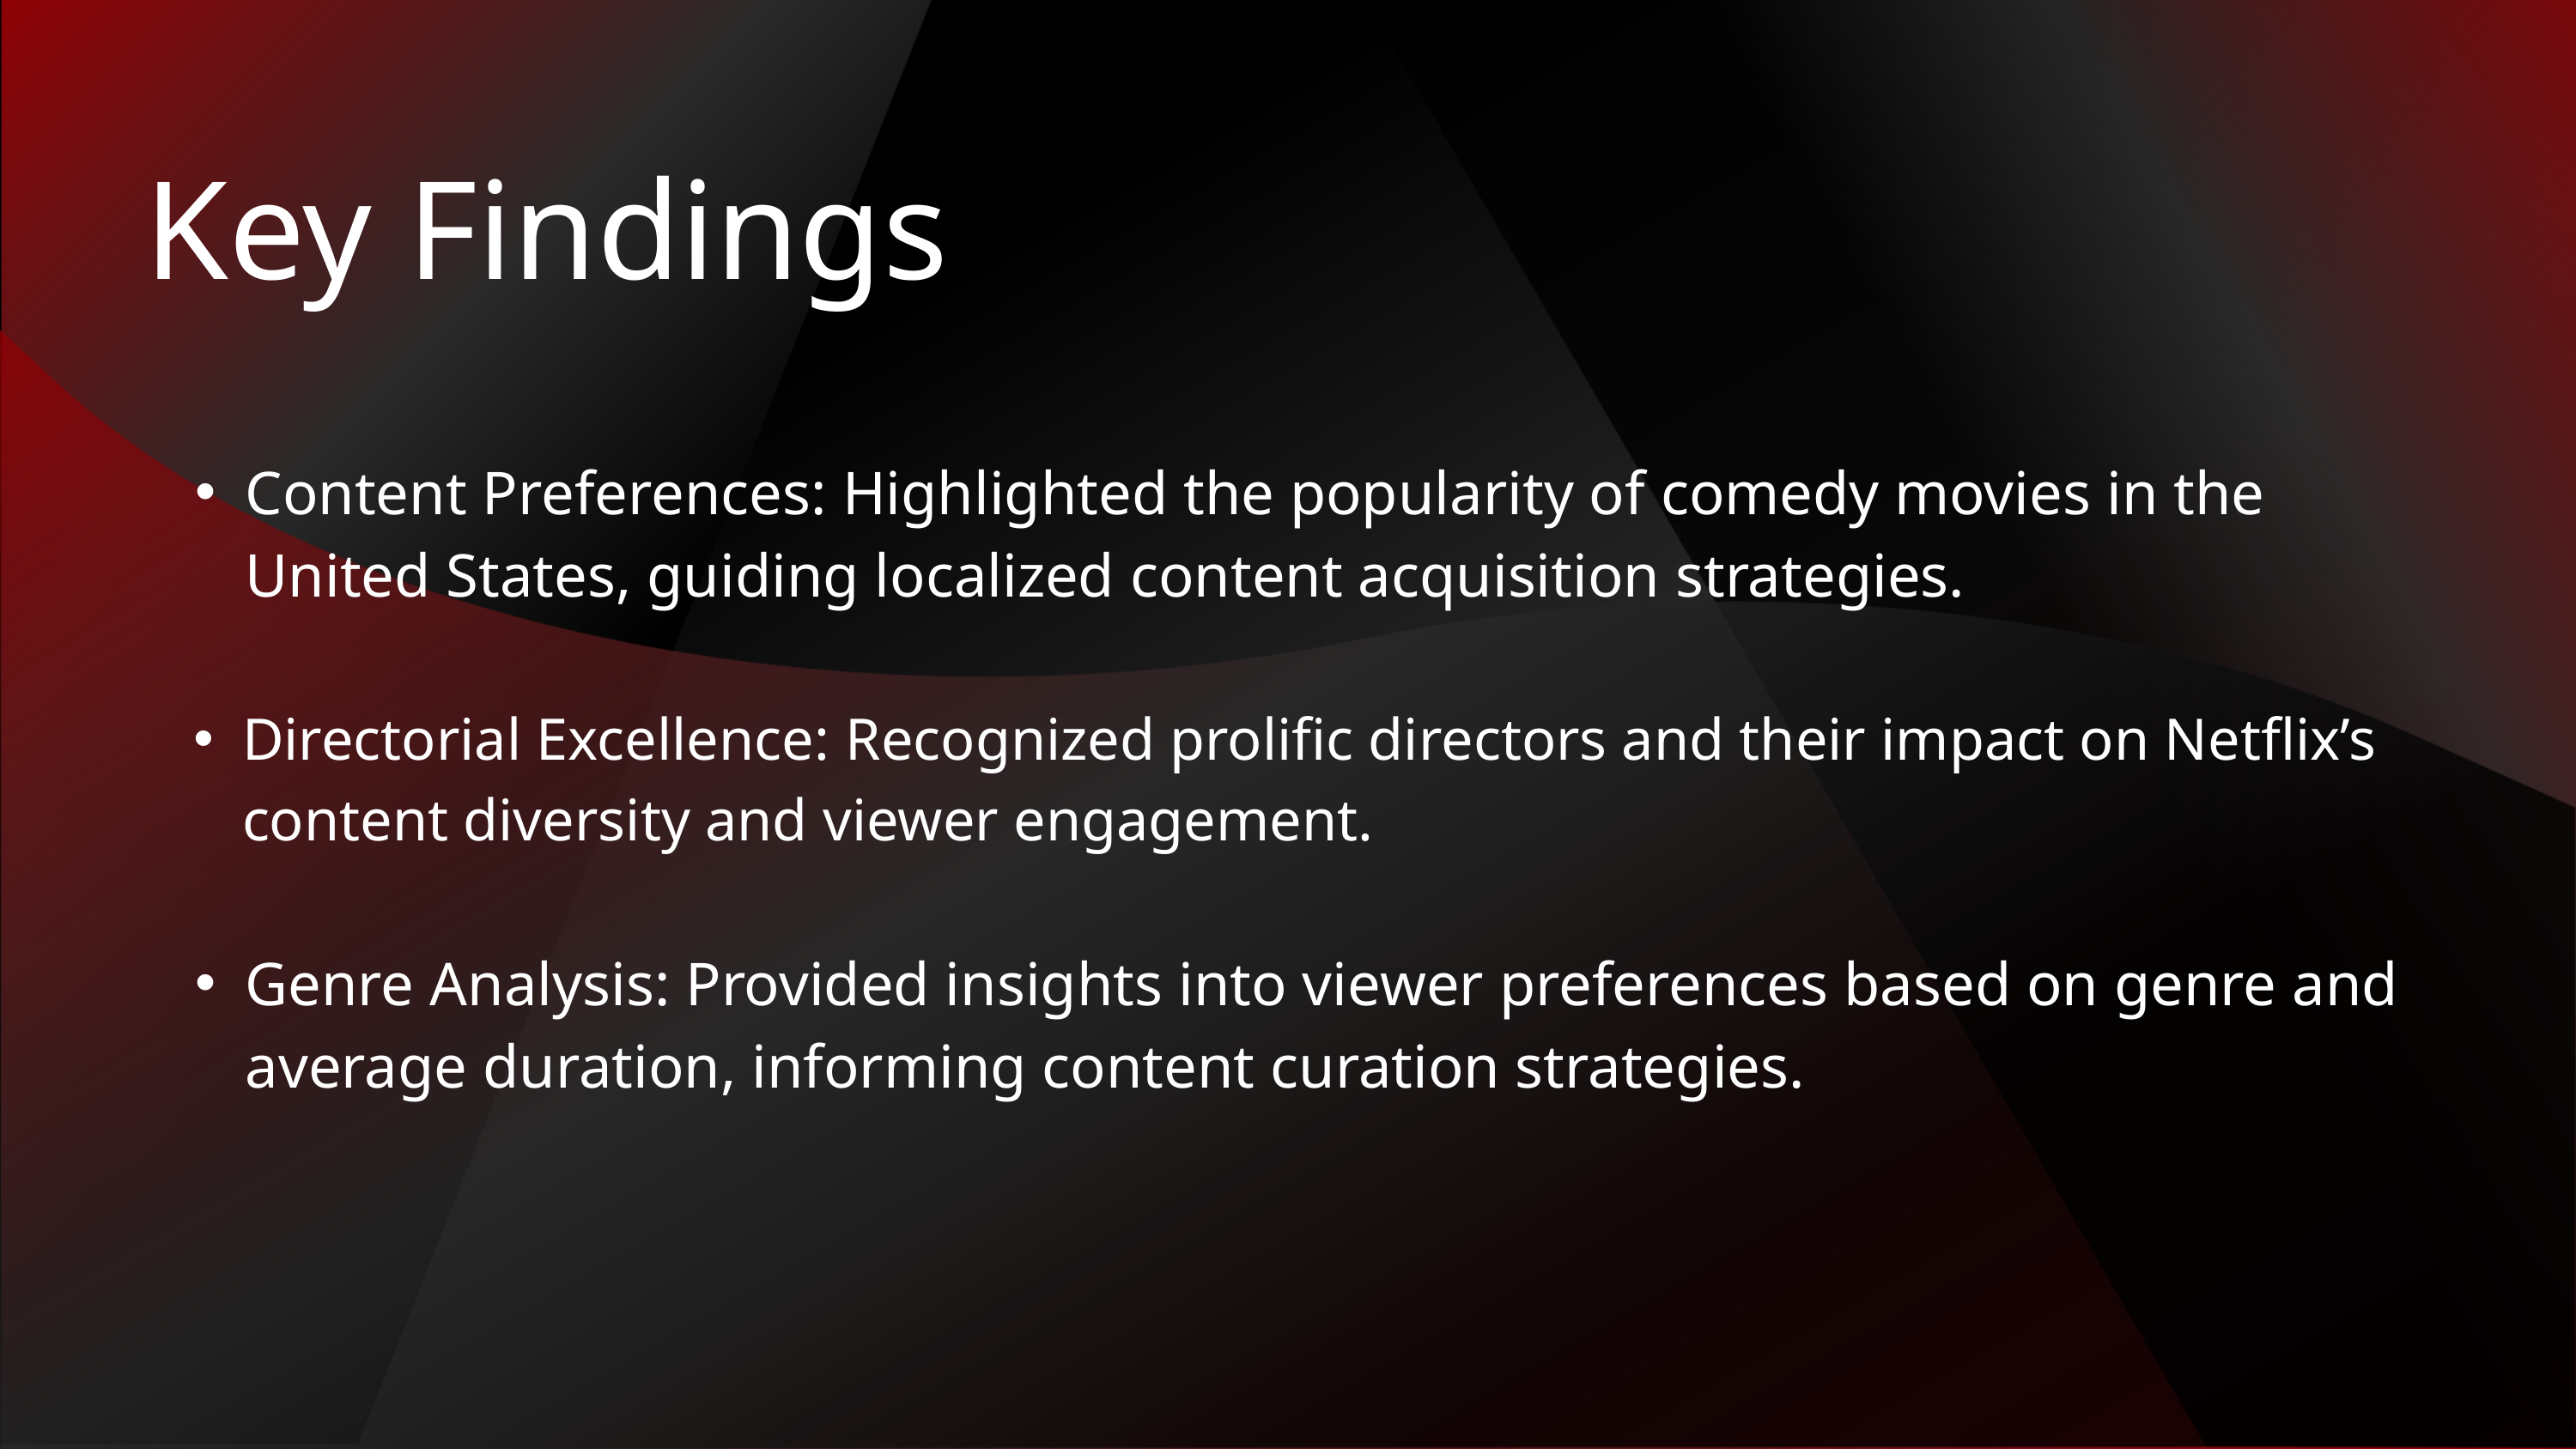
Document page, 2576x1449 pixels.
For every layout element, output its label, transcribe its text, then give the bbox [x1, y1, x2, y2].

text_box [0, 0, 2576, 1449]
text_box Content Preferences: Highlighted the popularity of comedy movies in the United States, guiding localized content acquisition strategies. Directorial Excellence: Recognized prolific directors and their impact on Netflix’s content diversity and viewer engagement. Genre Analysis: Provided insights into viewer preferences based on genre and average duration, informing content curation strategies. [144, 444, 2432, 1183]
text_box Key Findings [144, 143, 2244, 307]
